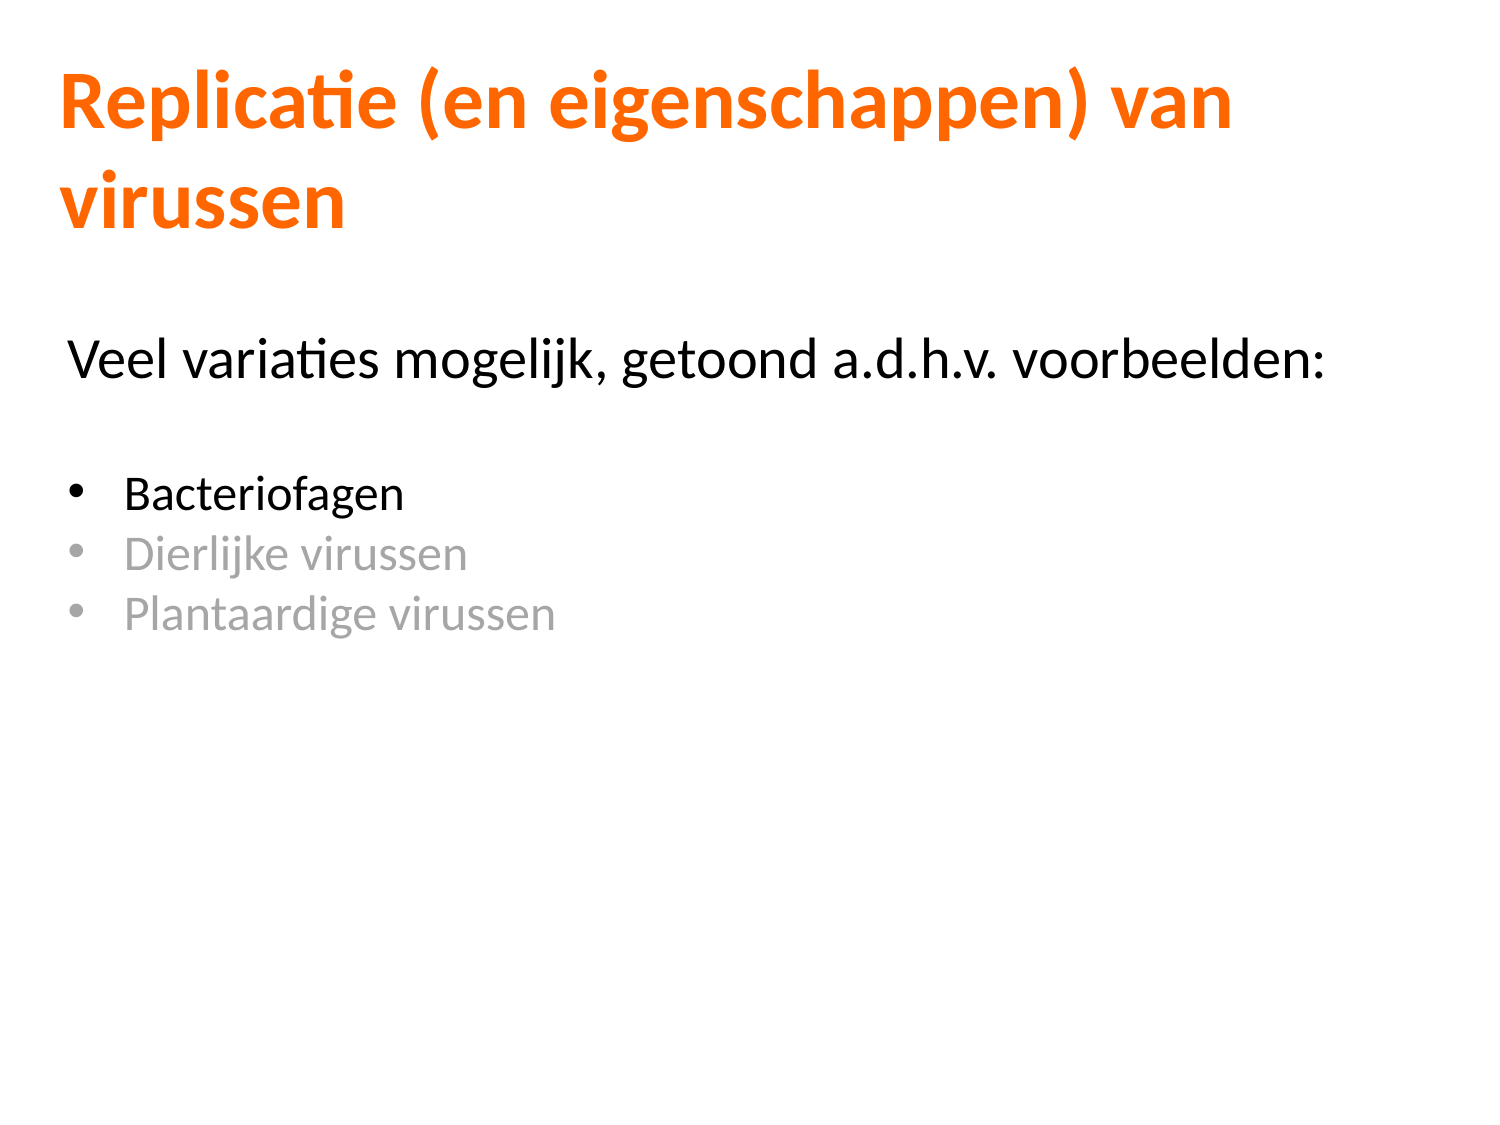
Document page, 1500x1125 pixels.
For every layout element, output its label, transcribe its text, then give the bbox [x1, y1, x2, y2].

text_box Replicatie (en eigenschappen) van virussen [44, 37, 1367, 155]
text_box Veel variaties mogelijk, getoond a.d.h.v. voorbeelden: Bacteriofagen Dierlijke virussen Plantaardige virussen [52, 313, 1359, 698]
